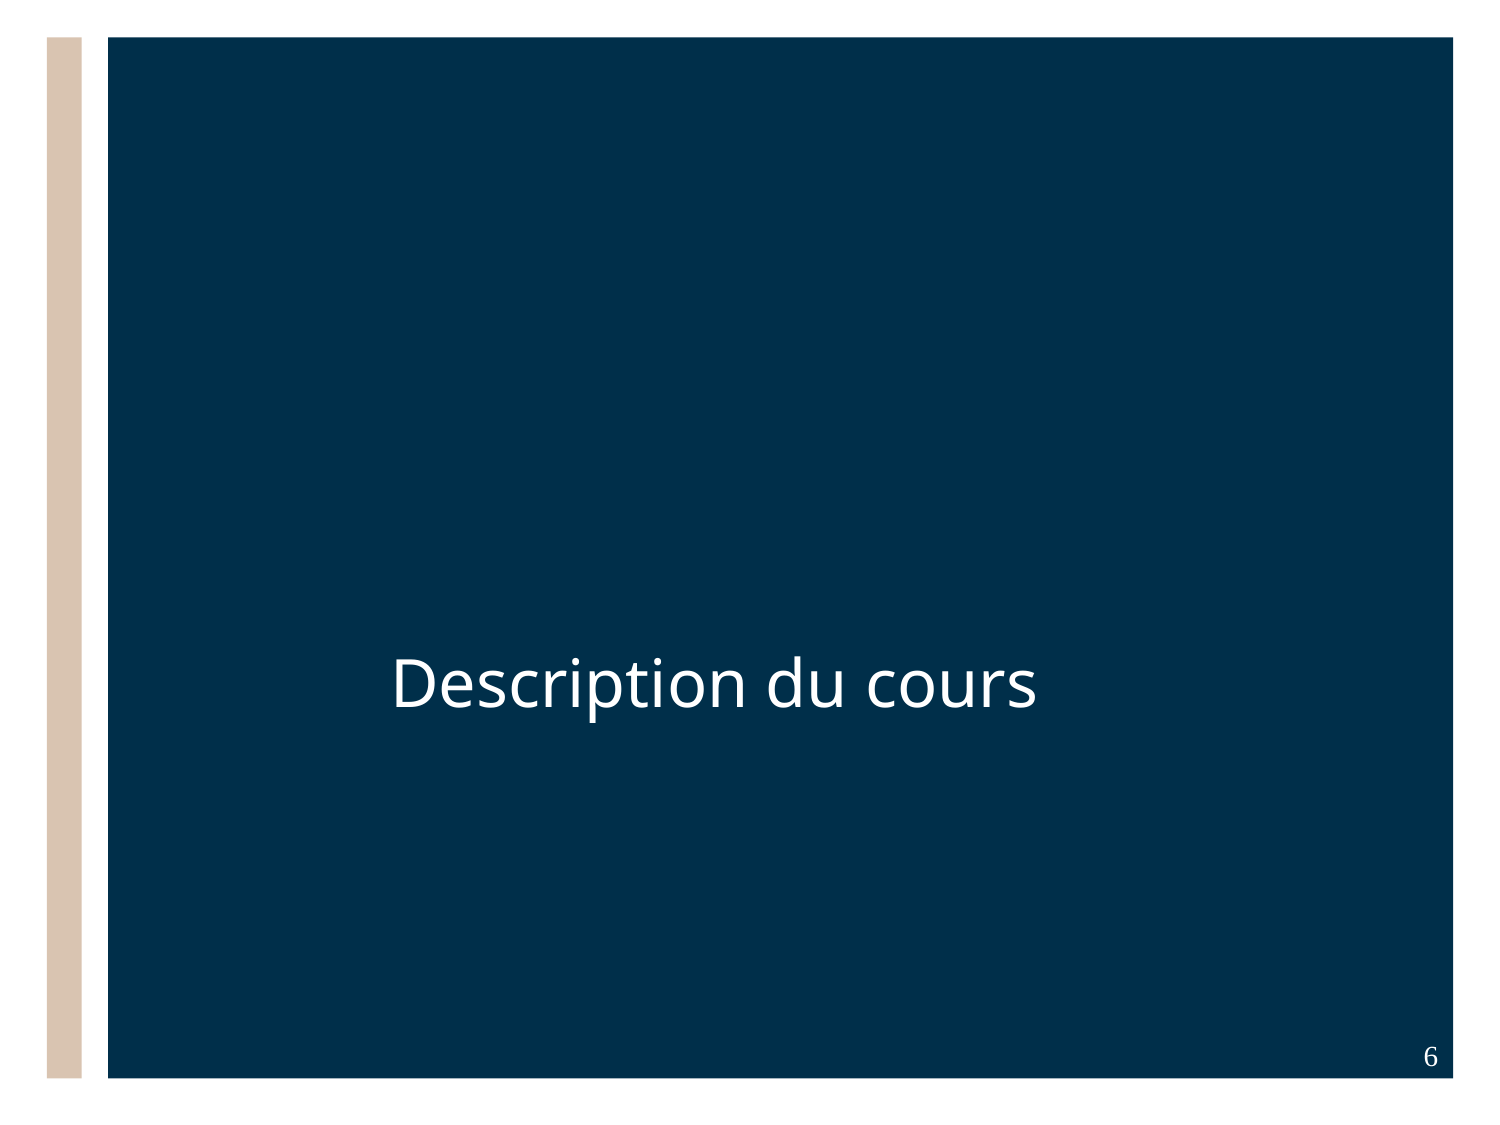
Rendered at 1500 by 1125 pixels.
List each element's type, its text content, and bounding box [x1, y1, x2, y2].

title Description du cours [375, 512, 1300, 736]
slide_number ‹#› [1362, 1025, 1454, 1085]
